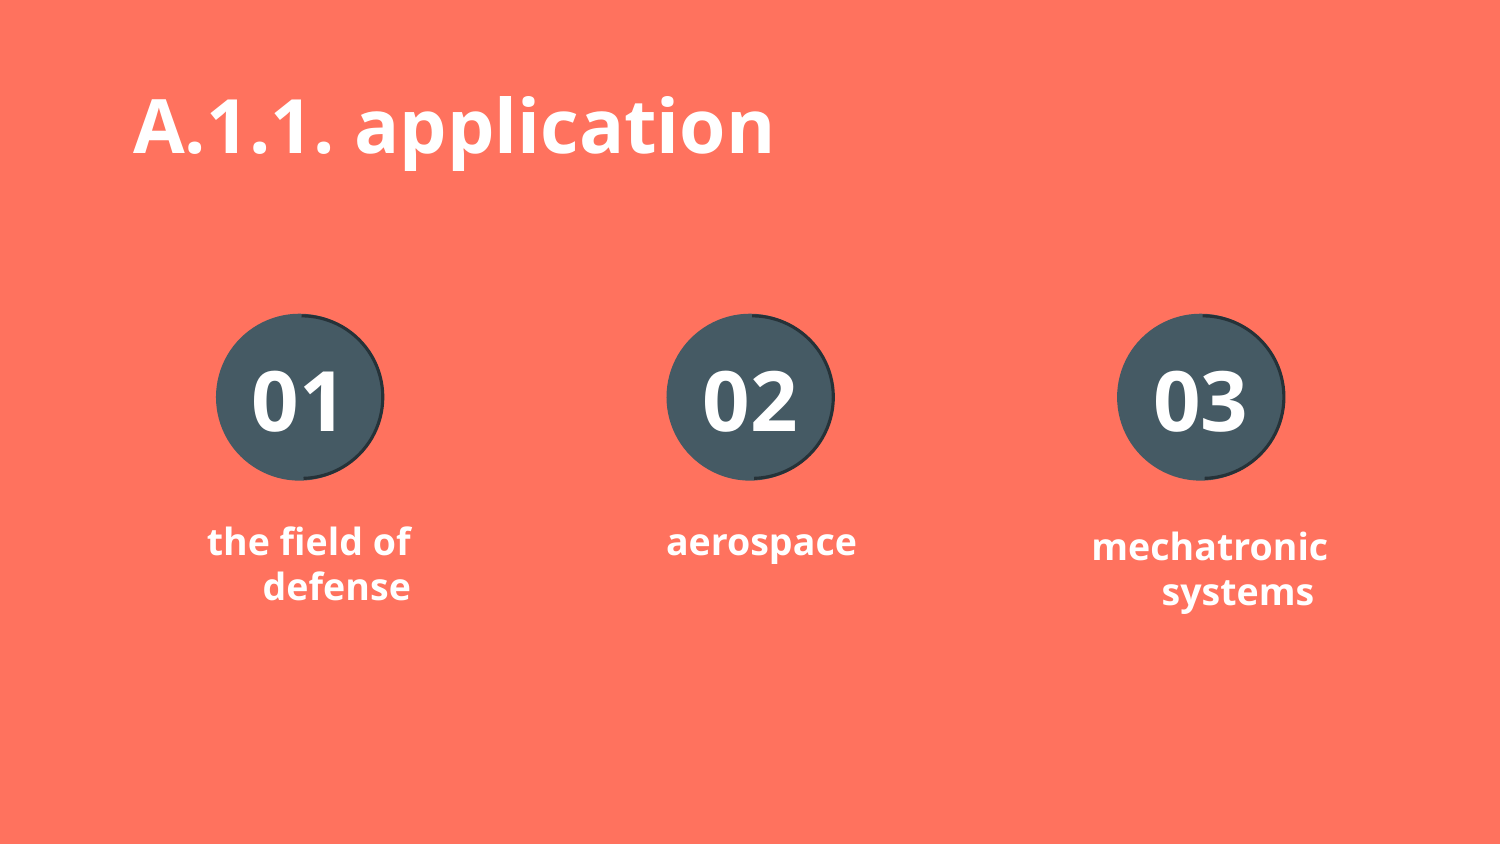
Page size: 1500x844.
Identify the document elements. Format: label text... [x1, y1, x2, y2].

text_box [666, 313, 834, 481]
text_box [215, 313, 384, 481]
subtitle aerospace [570, 502, 934, 625]
subtitle the field of defense [118, 502, 481, 625]
title A.1.1. application [118, 63, 1382, 165]
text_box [1116, 313, 1285, 481]
subtitle mechatronic systems [1019, 508, 1382, 631]
